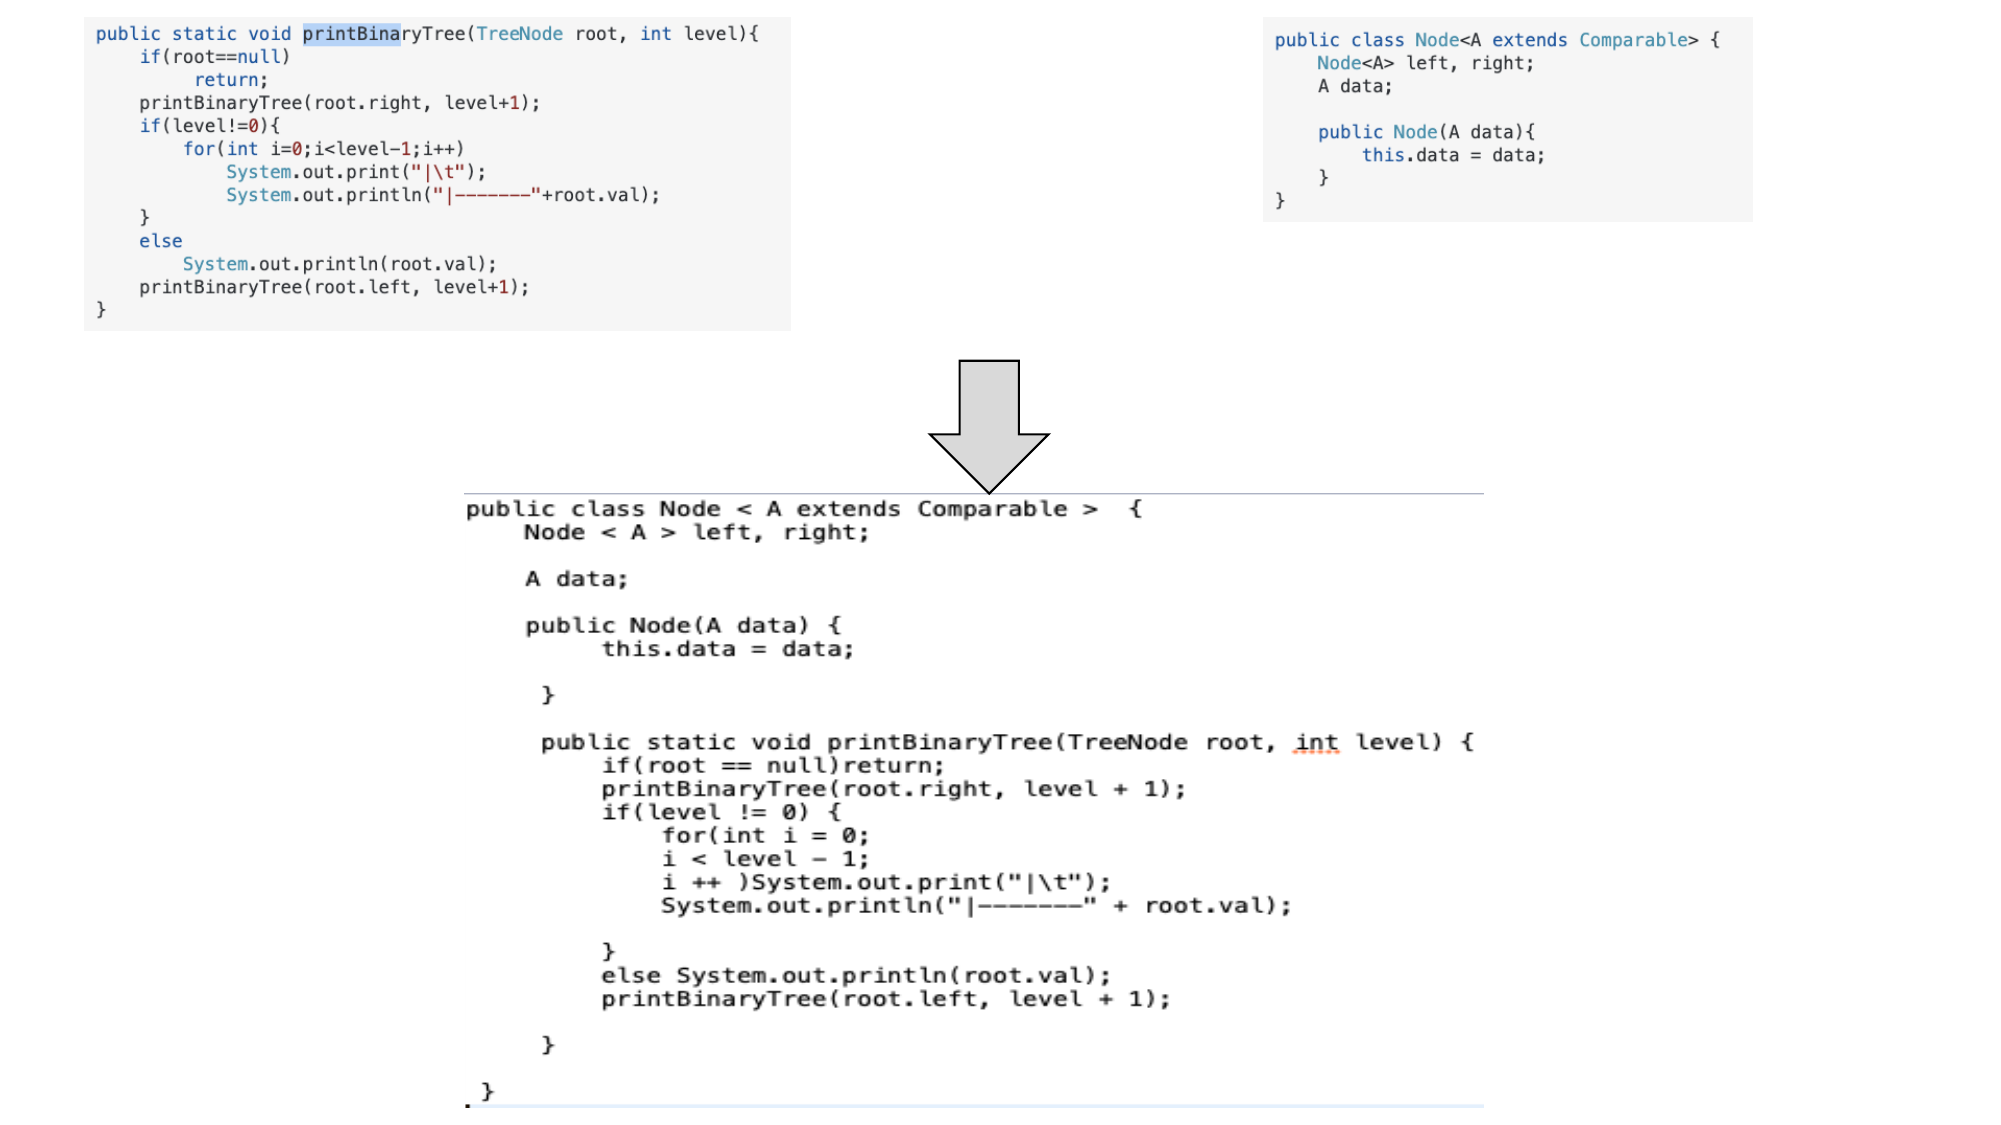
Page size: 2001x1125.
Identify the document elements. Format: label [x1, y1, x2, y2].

picture [464, 493, 1484, 1108]
picture [1262, 17, 1753, 222]
picture [84, 17, 791, 331]
text_box [927, 359, 1052, 493]
